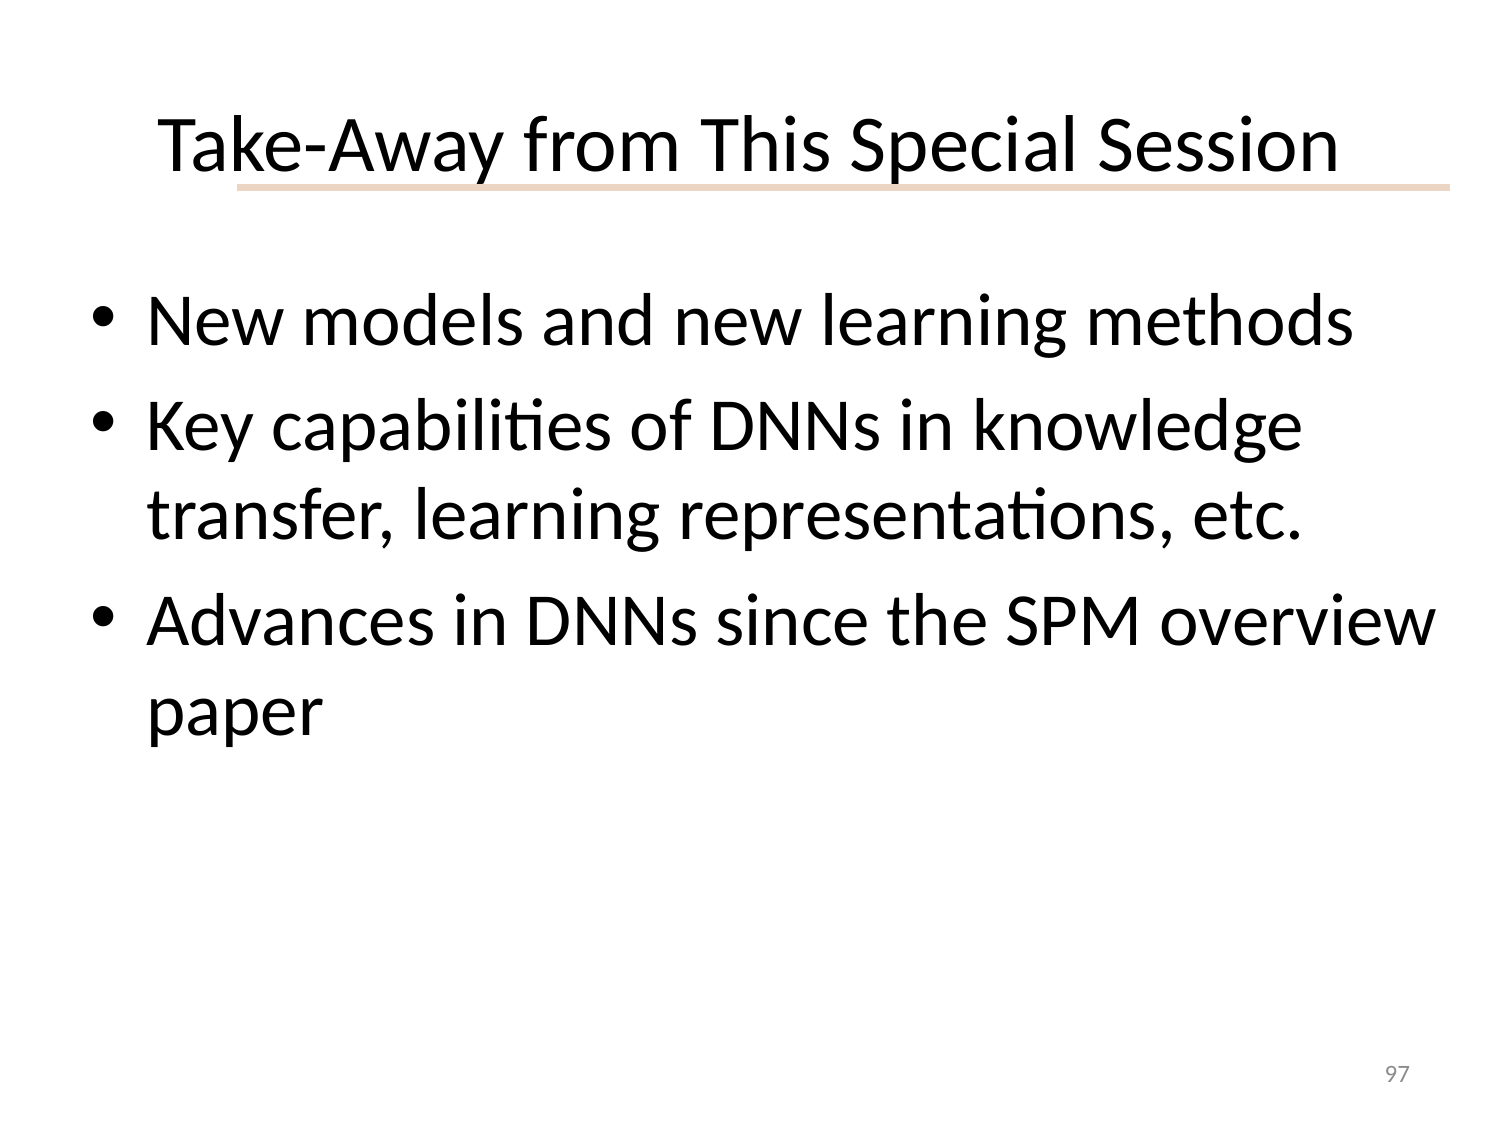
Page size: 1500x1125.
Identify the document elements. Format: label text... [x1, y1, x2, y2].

title Take-Away from This Special Session [75, 45, 1425, 233]
list New models and new learning methods Key capabilities of DNNs in knowledge transfer, learning representations, etc. Advances in DNNs since the SPM overview paper [75, 262, 1470, 1005]
slide_number 97 [1074, 1042, 1425, 1103]
